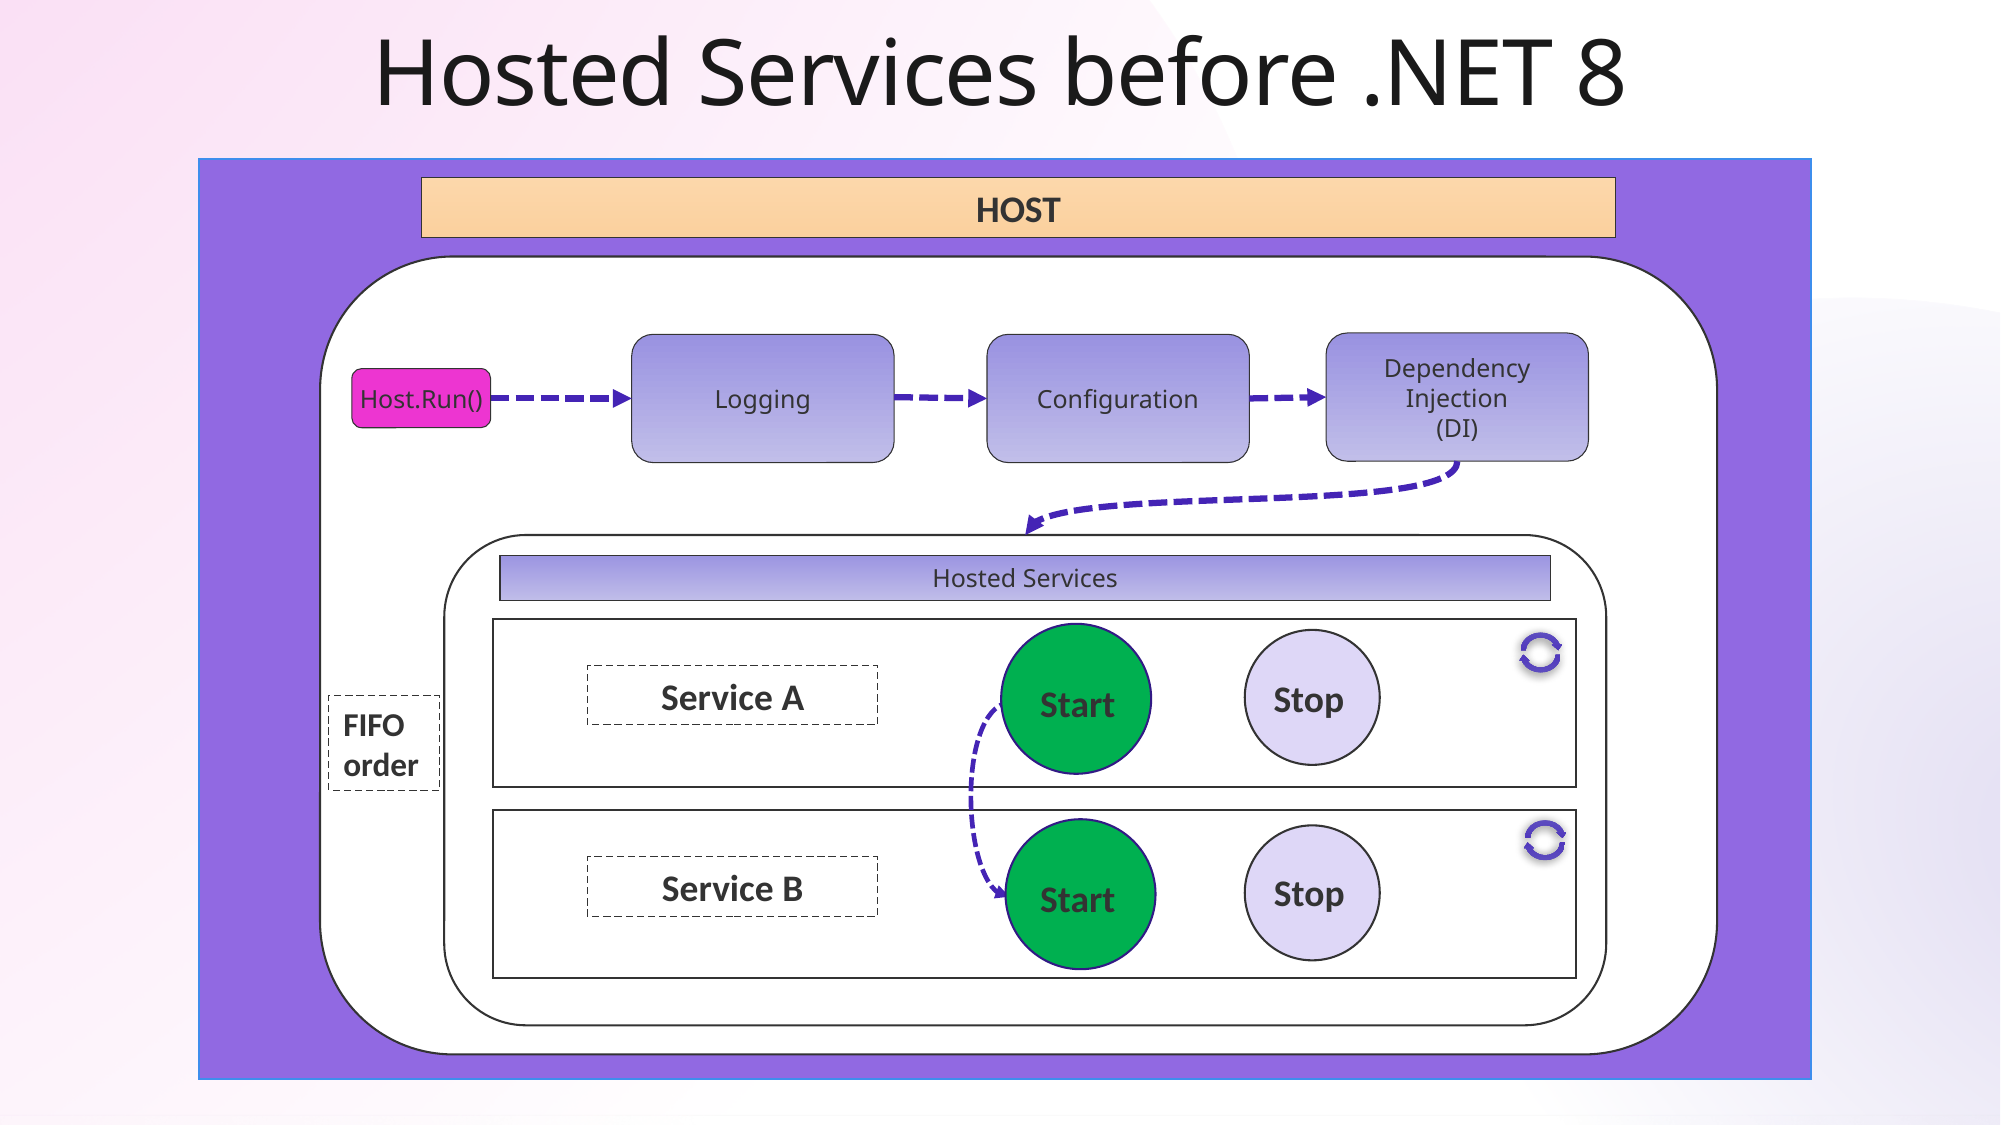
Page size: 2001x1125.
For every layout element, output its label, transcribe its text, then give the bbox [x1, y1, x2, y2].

text_box [1243, 824, 1381, 962]
text_box [492, 618, 1577, 788]
text_box [1000, 622, 1153, 775]
text_box [318, 255, 1719, 1056]
text_box Stop [1259, 861, 1367, 922]
text_box Hosted Services [499, 555, 1204, 601]
text_box Stop [1258, 667, 1363, 728]
text_box HOST [421, 177, 1616, 238]
text_box [1246, 628, 1381, 766]
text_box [1522, 817, 1568, 863]
text_box [492, 809, 1577, 979]
text_box Hosted Services [1279, 555, 1551, 601]
picture [0, 0, 2001, 1125]
text_box Start [1025, 672, 1133, 733]
text_box Service A [587, 665, 878, 725]
text_box [443, 533, 1608, 1027]
text_box FIFO order [328, 695, 440, 791]
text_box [1204, 282, 1279, 715]
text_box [1009, 701, 1013, 897]
text_box Start [1025, 868, 1133, 928]
text_box Configuration [986, 333, 1204, 464]
text_box Host.Run() [351, 368, 492, 429]
text_box Logging [631, 333, 895, 464]
text_box [198, 158, 1812, 1080]
text_box [1004, 818, 1157, 971]
text_box Service B [587, 856, 878, 917]
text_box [1518, 629, 1564, 675]
text_box Dependency Injection (DI) [1325, 332, 1590, 462]
title Hosted Services before .NET 8 [99, 8, 1900, 144]
